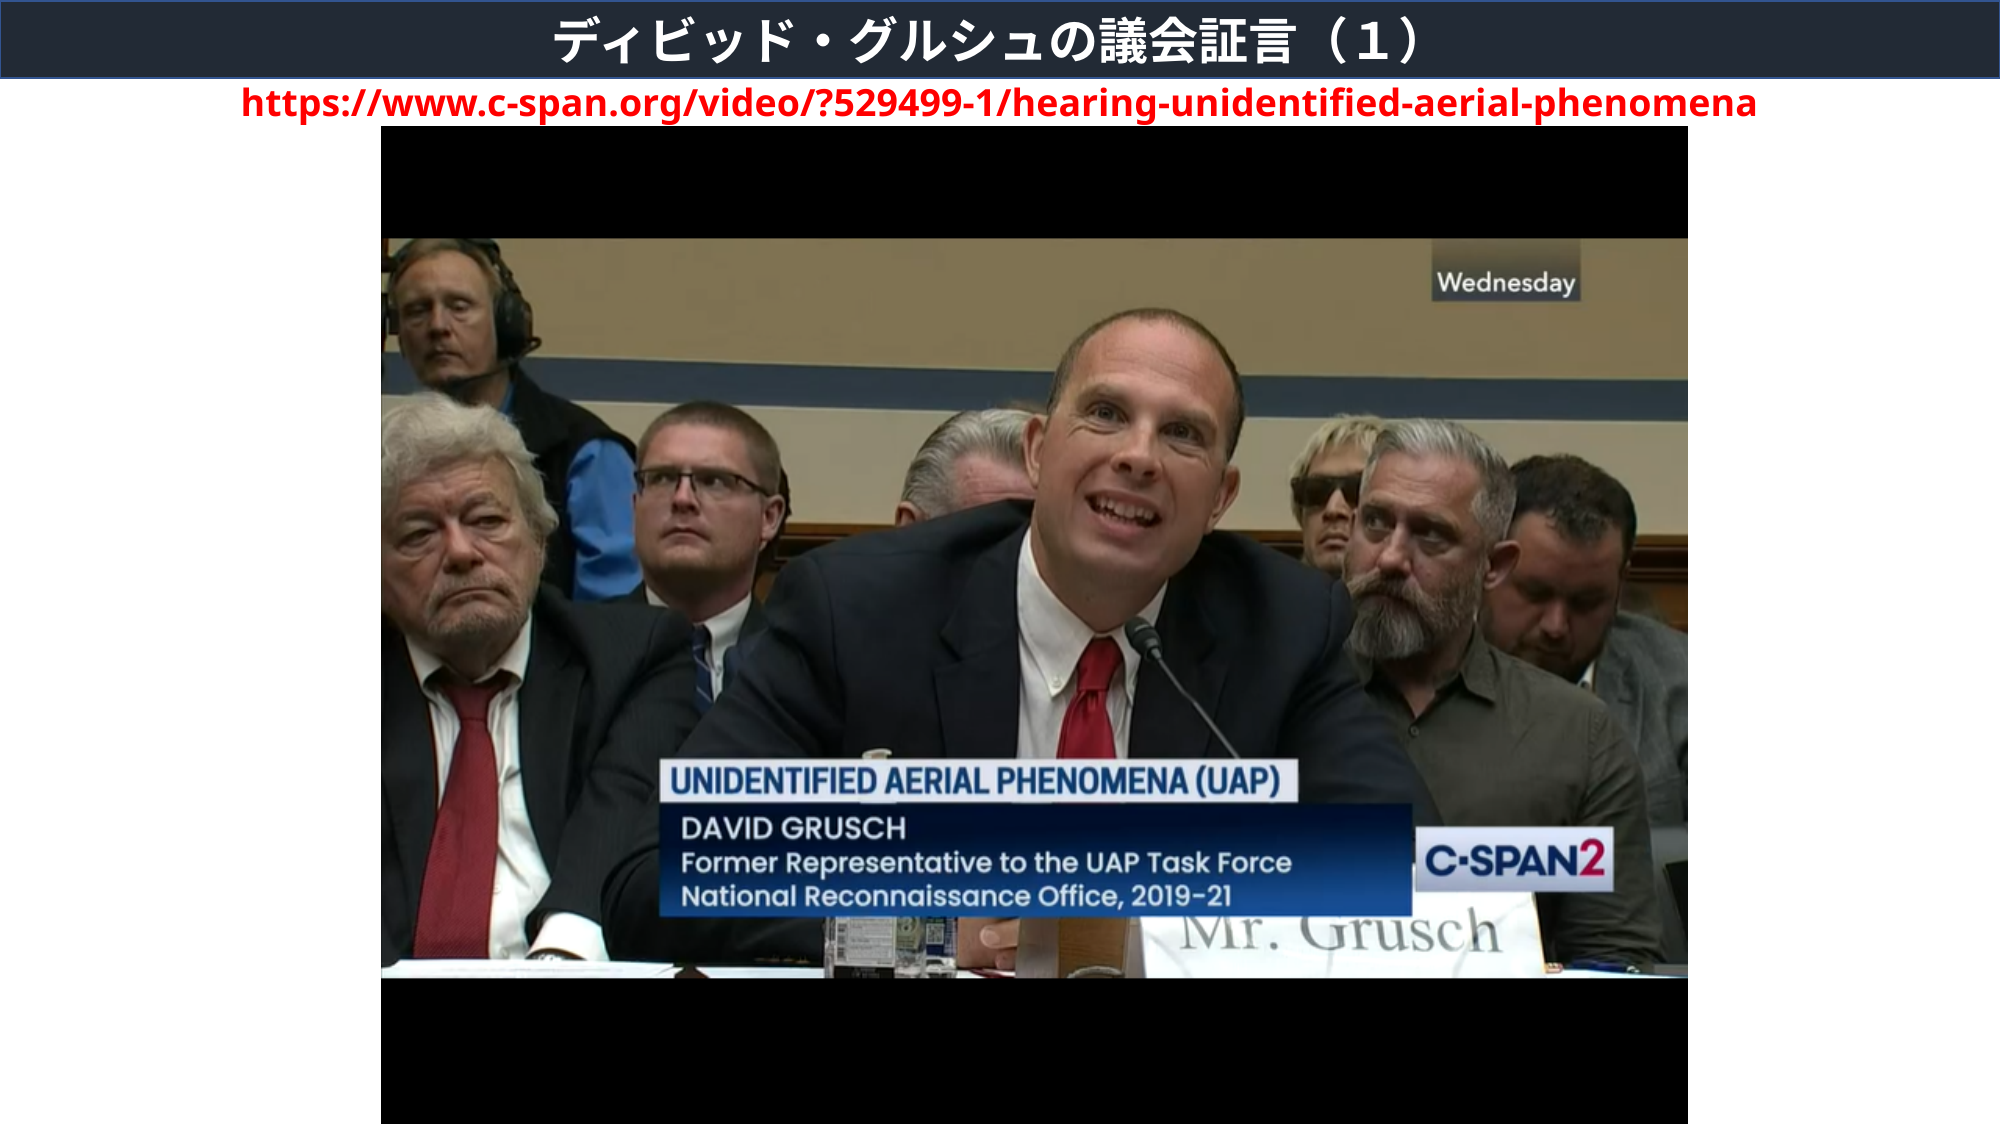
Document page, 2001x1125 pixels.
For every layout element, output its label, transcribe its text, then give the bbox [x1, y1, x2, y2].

text_box https://www.c-span.org/video/?529499-1/hearing-unidentified-aerial-phenomena [0, 71, 2000, 132]
picture [381, 126, 1688, 1125]
text_box ディビッド・グルシュの議会証言（１） [0, 0, 2000, 71]
